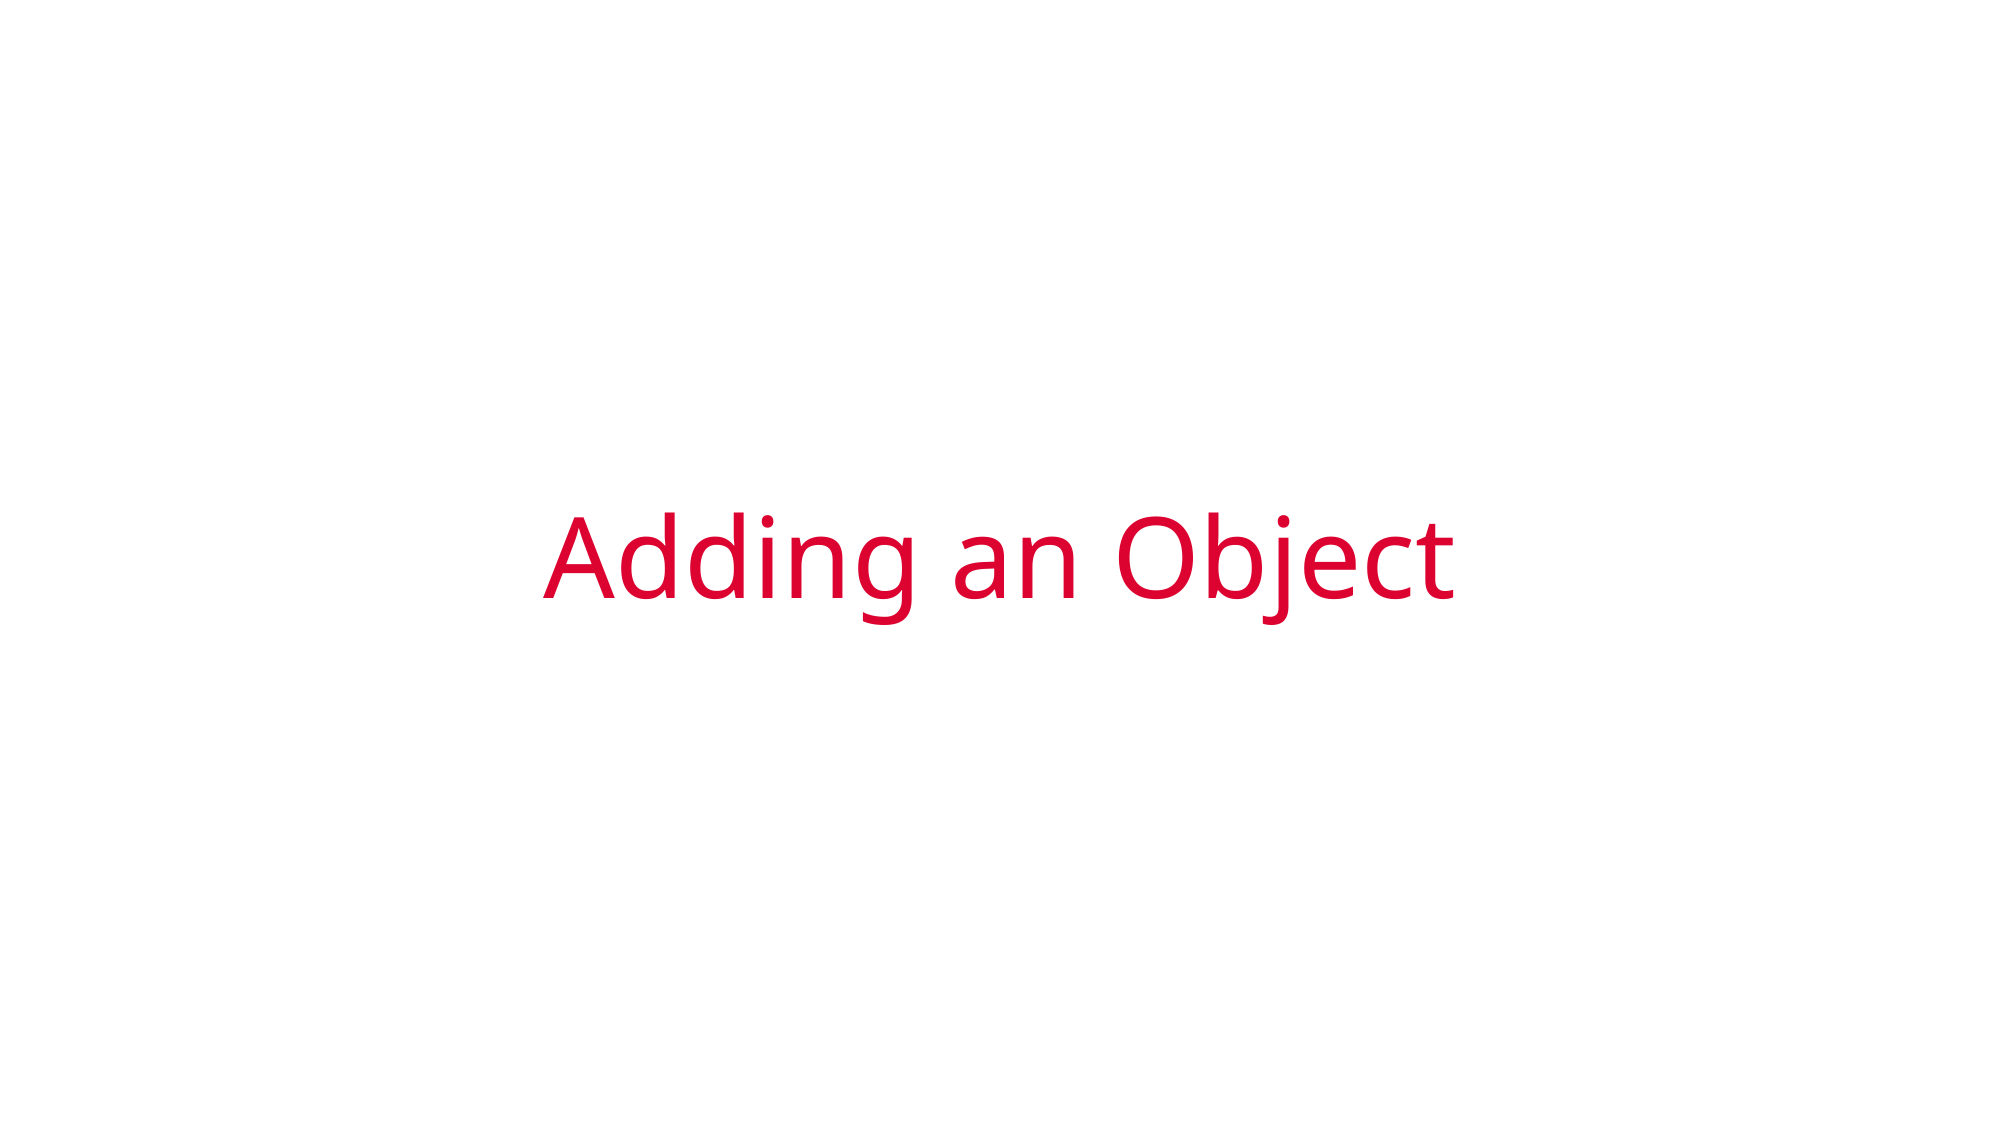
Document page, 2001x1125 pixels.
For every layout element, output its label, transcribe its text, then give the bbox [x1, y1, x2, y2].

title Adding an Object [0, 0, 2000, 1125]
